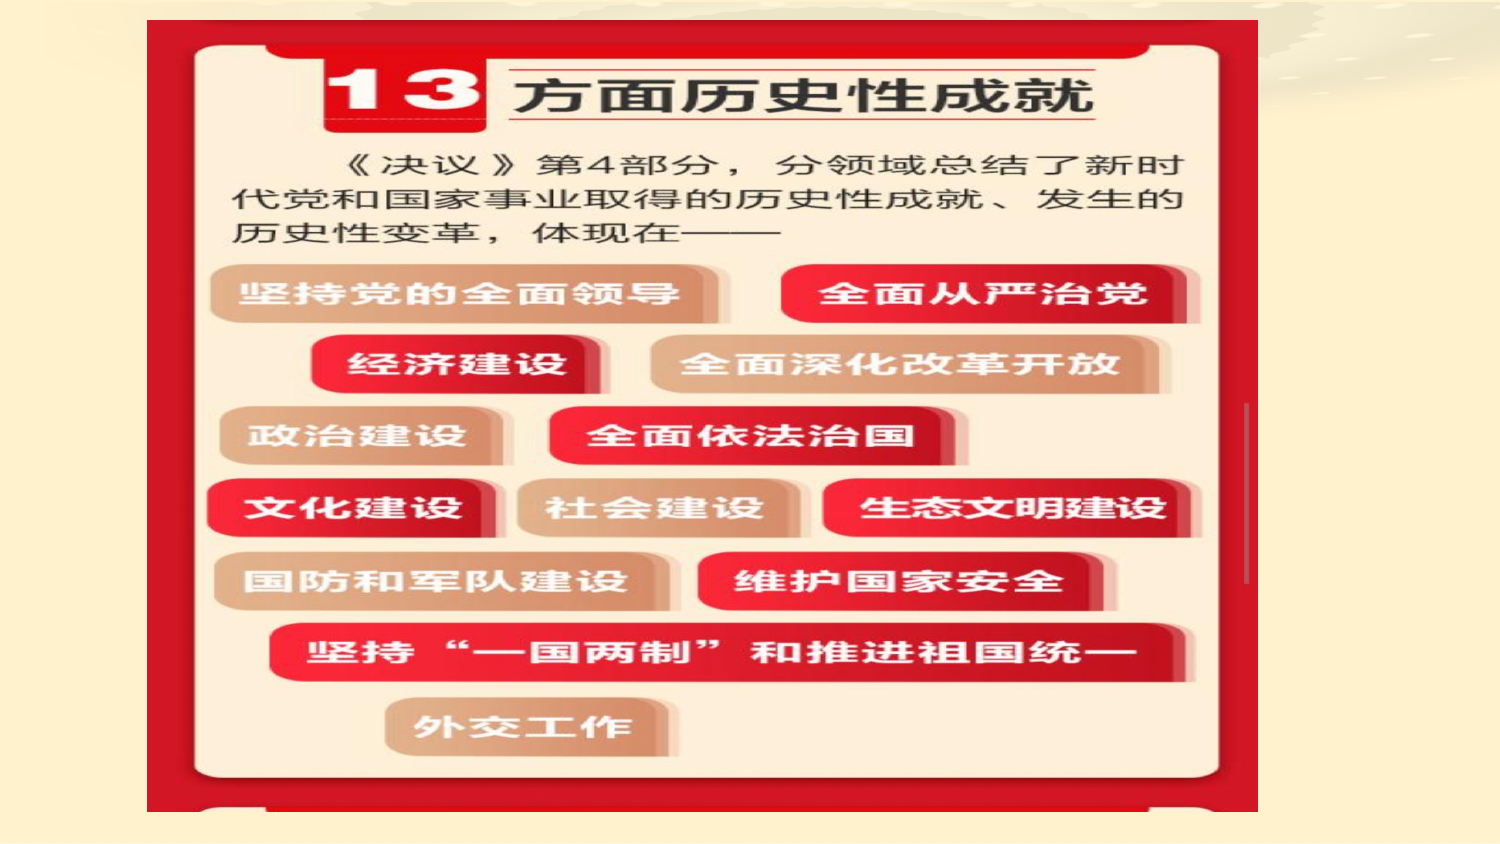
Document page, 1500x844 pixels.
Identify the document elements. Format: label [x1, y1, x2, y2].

picture [147, 20, 1259, 812]
